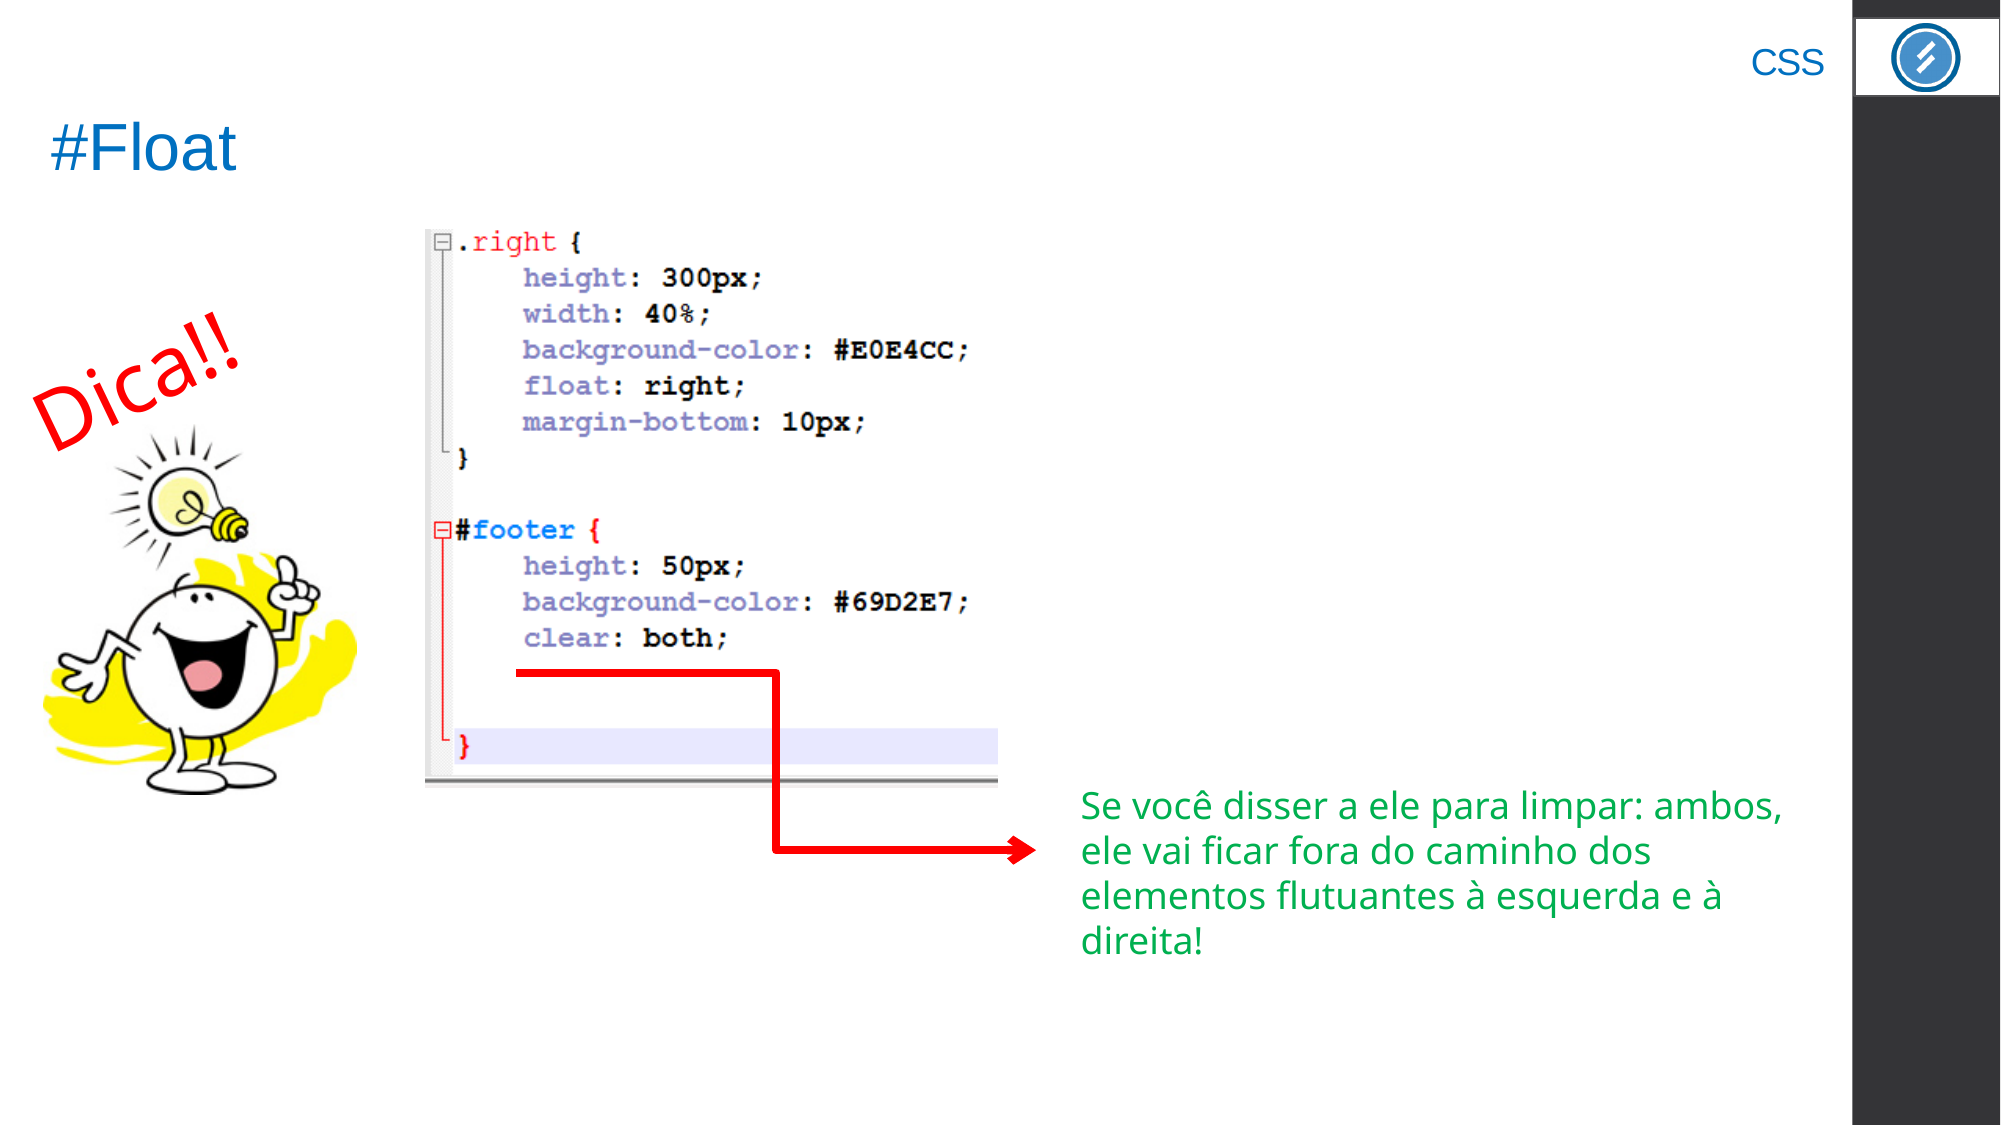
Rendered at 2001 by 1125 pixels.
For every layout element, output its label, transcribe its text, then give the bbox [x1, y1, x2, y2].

text_box Dica!! [0, 274, 269, 457]
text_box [516, 672, 1037, 851]
text_box #Float [36, 95, 252, 191]
text_box [1853, 17, 2000, 97]
title CSS [1248, 29, 1841, 91]
picture [1890, 23, 1963, 93]
picture [43, 424, 357, 796]
picture [424, 229, 998, 788]
text_box Se você disser a ele para limpar: ambos, ele vai ficar fora do caminho dos elementos flutuantes à esquerda e à direita! [1065, 774, 1816, 970]
